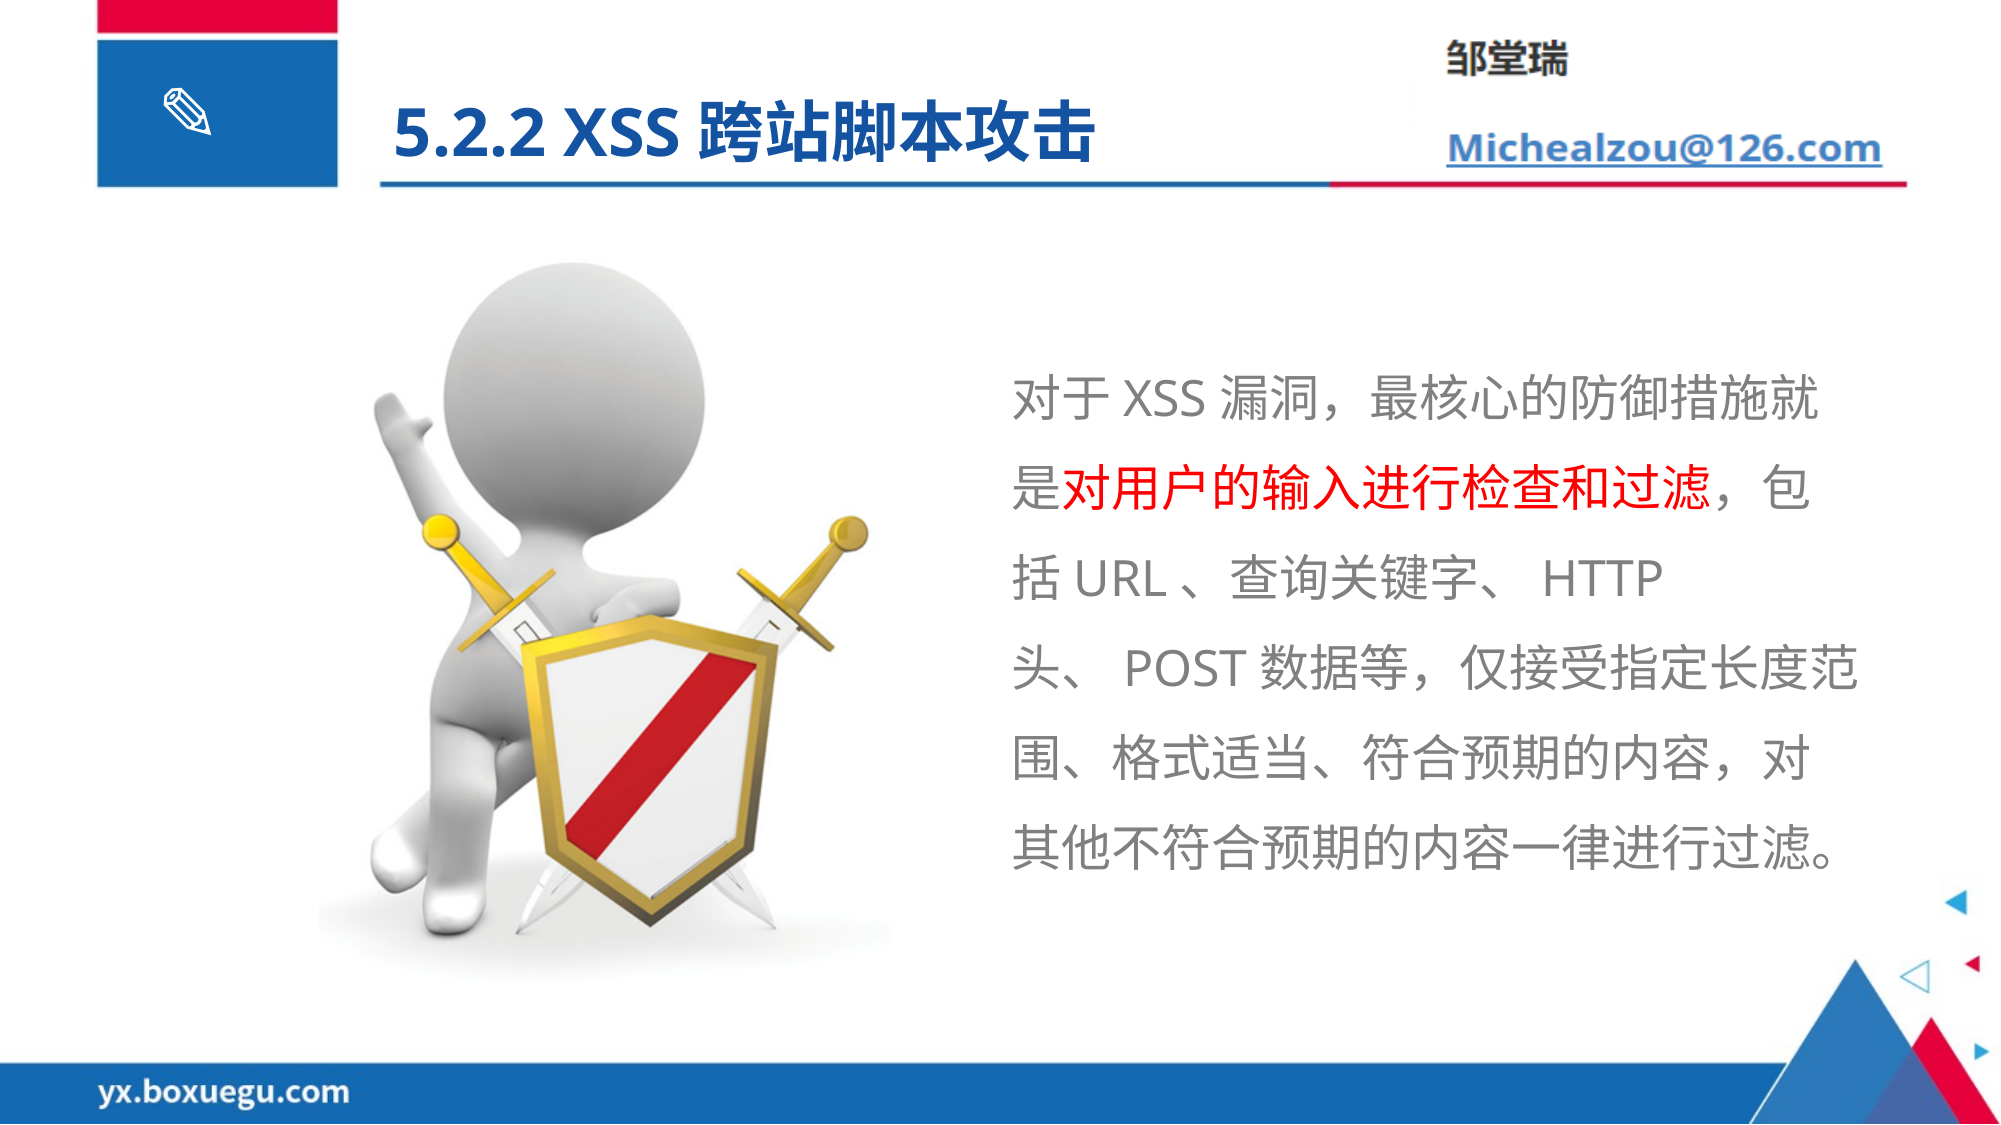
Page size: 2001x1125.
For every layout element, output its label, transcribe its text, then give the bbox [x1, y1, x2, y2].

text_box 5.2.2 XSS跨站脚本攻击 [379, 82, 1139, 177]
picture [0, 0, 2000, 1124]
text_box 对于XSS漏洞，最核心的防御措施就是对用户的输入进行检查和过滤，包括URL、查询关键字、HTTP头、POST数据等，仅接受指定长度范围、格式适当、符合预期的内容，对其他不符合预期的内容一律进行过滤。 [996, 329, 1875, 899]
